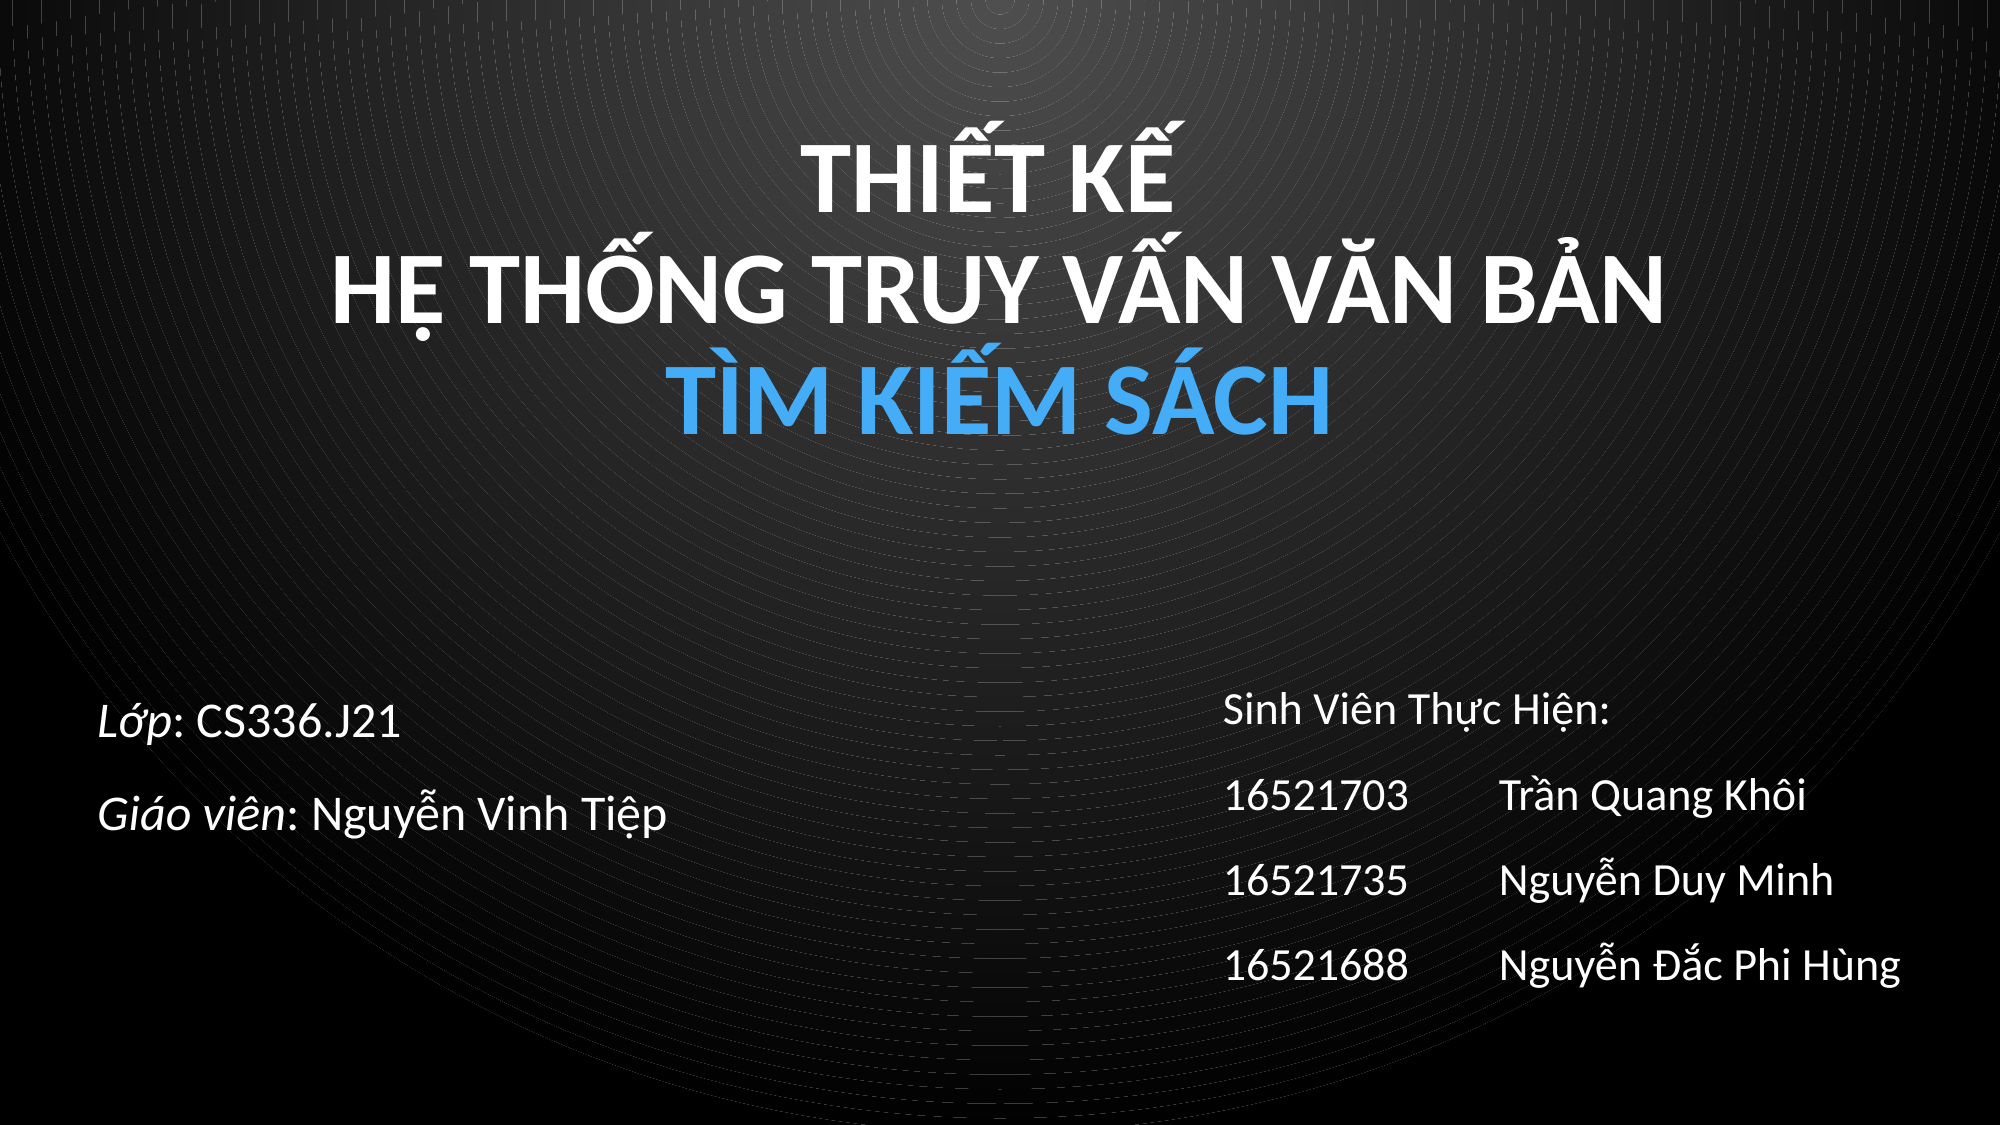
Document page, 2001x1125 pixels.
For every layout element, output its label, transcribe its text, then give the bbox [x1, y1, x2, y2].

subtitle Sinh Viên Thực Hiện: 16521703 Trần Quang Khôi 16521735 Nguyễn Duy Minh 16521688 Nguyễn Đắc Phi Hùng [1207, 660, 2000, 1001]
text_box Lớp: CS336.J21 Giáo viên: Nguyễn Vinh Tiệp [82, 660, 792, 953]
title THIẾT KẾ HỆ THỐNG TRUY VẤN VĂN BẢN TÌM KIẾM SÁCH [0, 0, 2000, 465]
